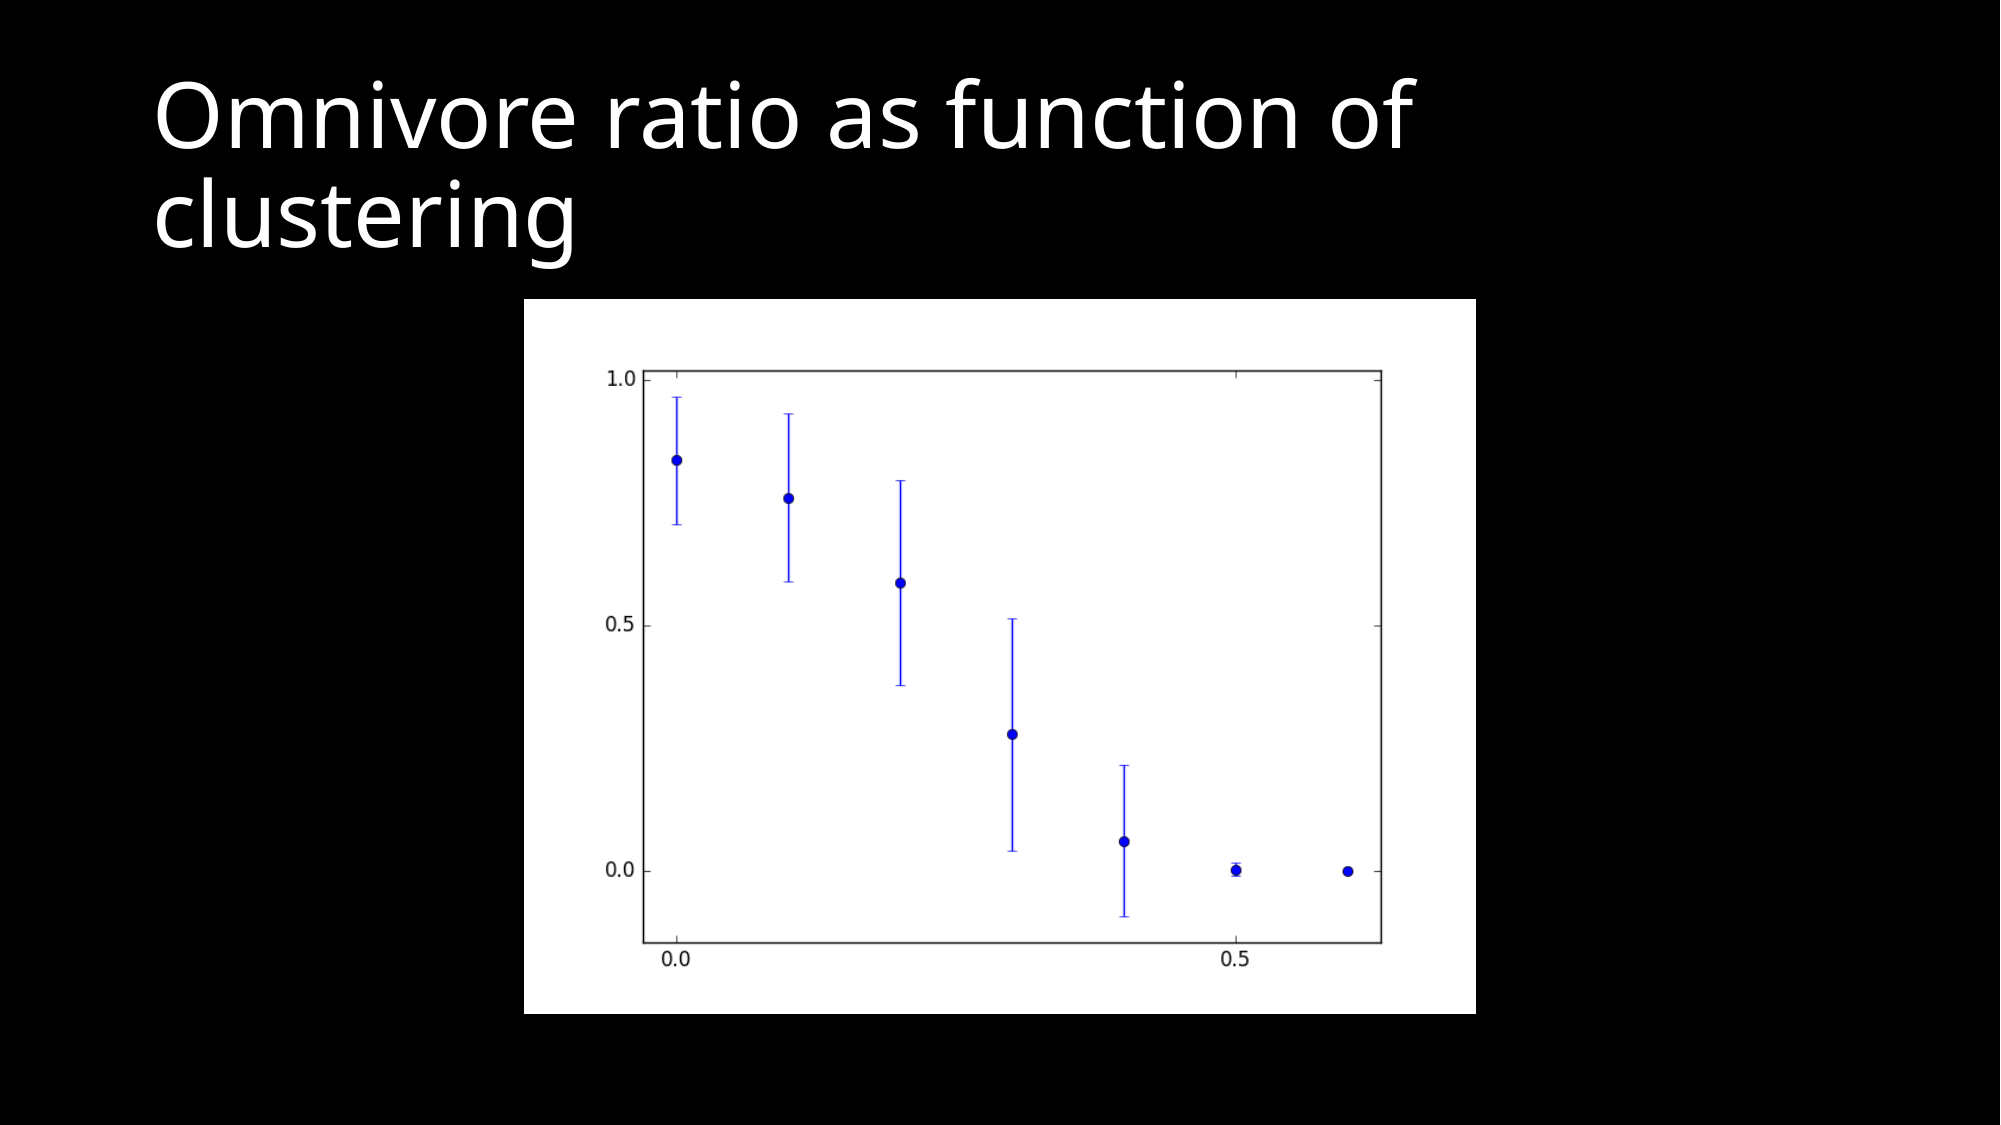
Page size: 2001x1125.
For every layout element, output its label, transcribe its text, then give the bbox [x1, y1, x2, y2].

title Omnivore ratio as function of clustering [137, 59, 1863, 278]
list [137, 299, 1863, 1014]
